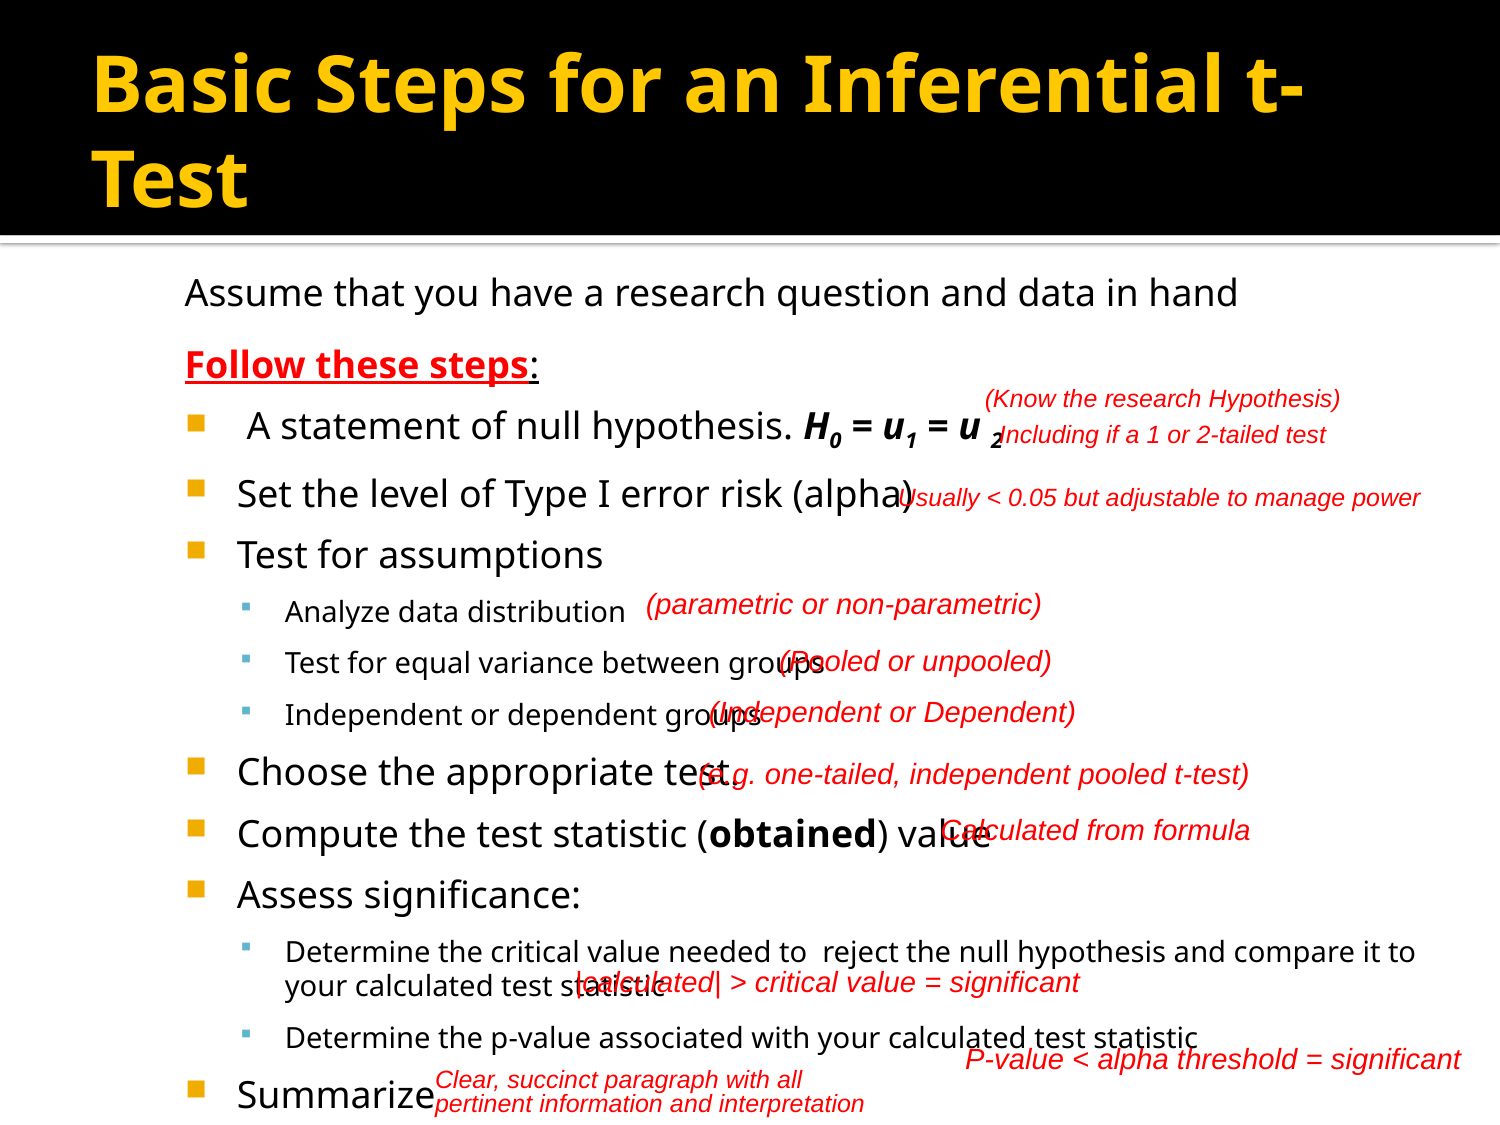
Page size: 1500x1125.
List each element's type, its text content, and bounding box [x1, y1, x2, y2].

text_box Calculated from formula [925, 810, 1267, 854]
text_box (parametric or non-parametric) [631, 584, 1058, 628]
text_box (Independent or Dependent) [694, 692, 1092, 736]
title Basic Steps for an Inferential t-Test [75, 25, 1425, 231]
list Assume that you have a research question and data in hand Follow these steps: A statement of null hypothesis. H0 = u1 = u 2 Set the level of Type I error risk (alpha) Test for assumptions Analyze data distribution Test for equal variance between groups Independent or dependent groups Choose the appropriate test. Compute the test statistic (obtained) value Assess significance: Determine the critical value needed to reject the null hypothesis and compare it to your calculated test statistic Determine the p-value associated with your calculated test statistic Summarize [156, 262, 1473, 1038]
text_box |calculated| > critical value = significant [560, 962, 1096, 1006]
text_box (Know the research Hypothesis) [969, 374, 1357, 420]
text_box Usually < 0.05 but adjustable to manage power [883, 473, 1457, 519]
text_box P-value < alpha threshold = significant [950, 1040, 1477, 1083]
text_box Including if a 1 or 2-tailed test [984, 420, 1342, 456]
text_box (Pooled or unpooled) [764, 642, 1068, 685]
text_box Clear, succinct paragraph with all pertinent information and interpretation [420, 1062, 884, 1125]
text_box (e.g. one-tailed, independent pooled t-test) [683, 754, 1266, 798]
